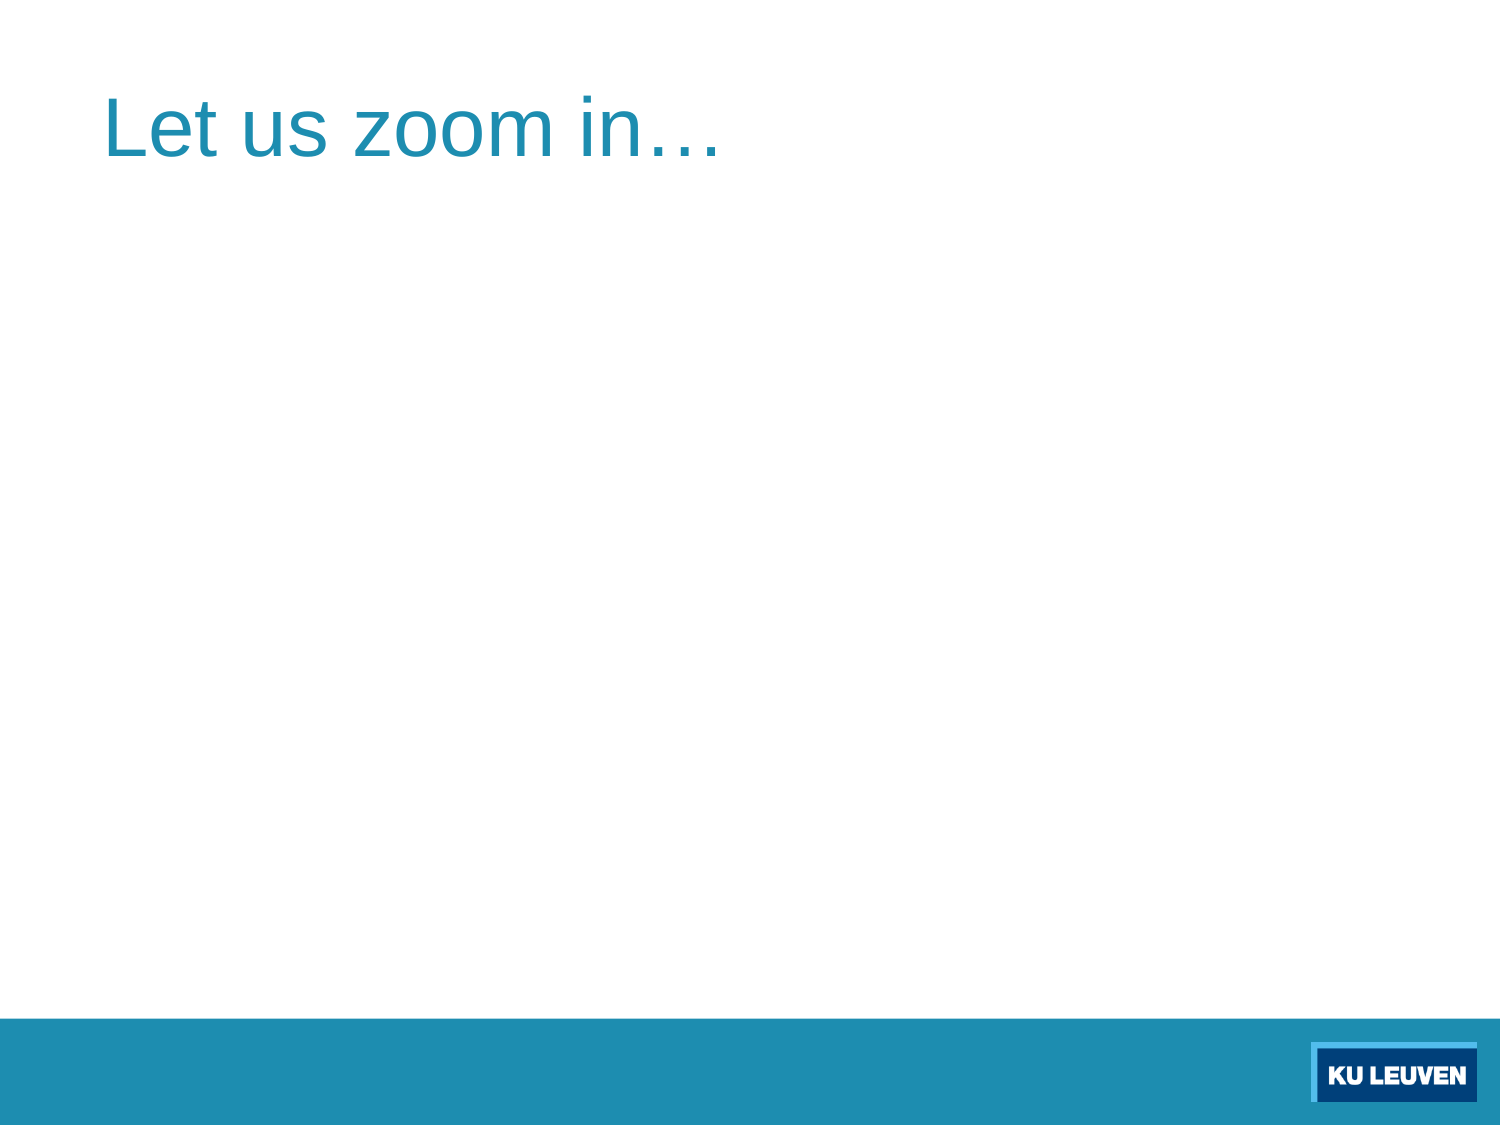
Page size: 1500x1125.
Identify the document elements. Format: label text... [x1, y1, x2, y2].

title Let us zoom in… [93, 34, 1406, 225]
picture [1311, 1042, 1477, 1102]
